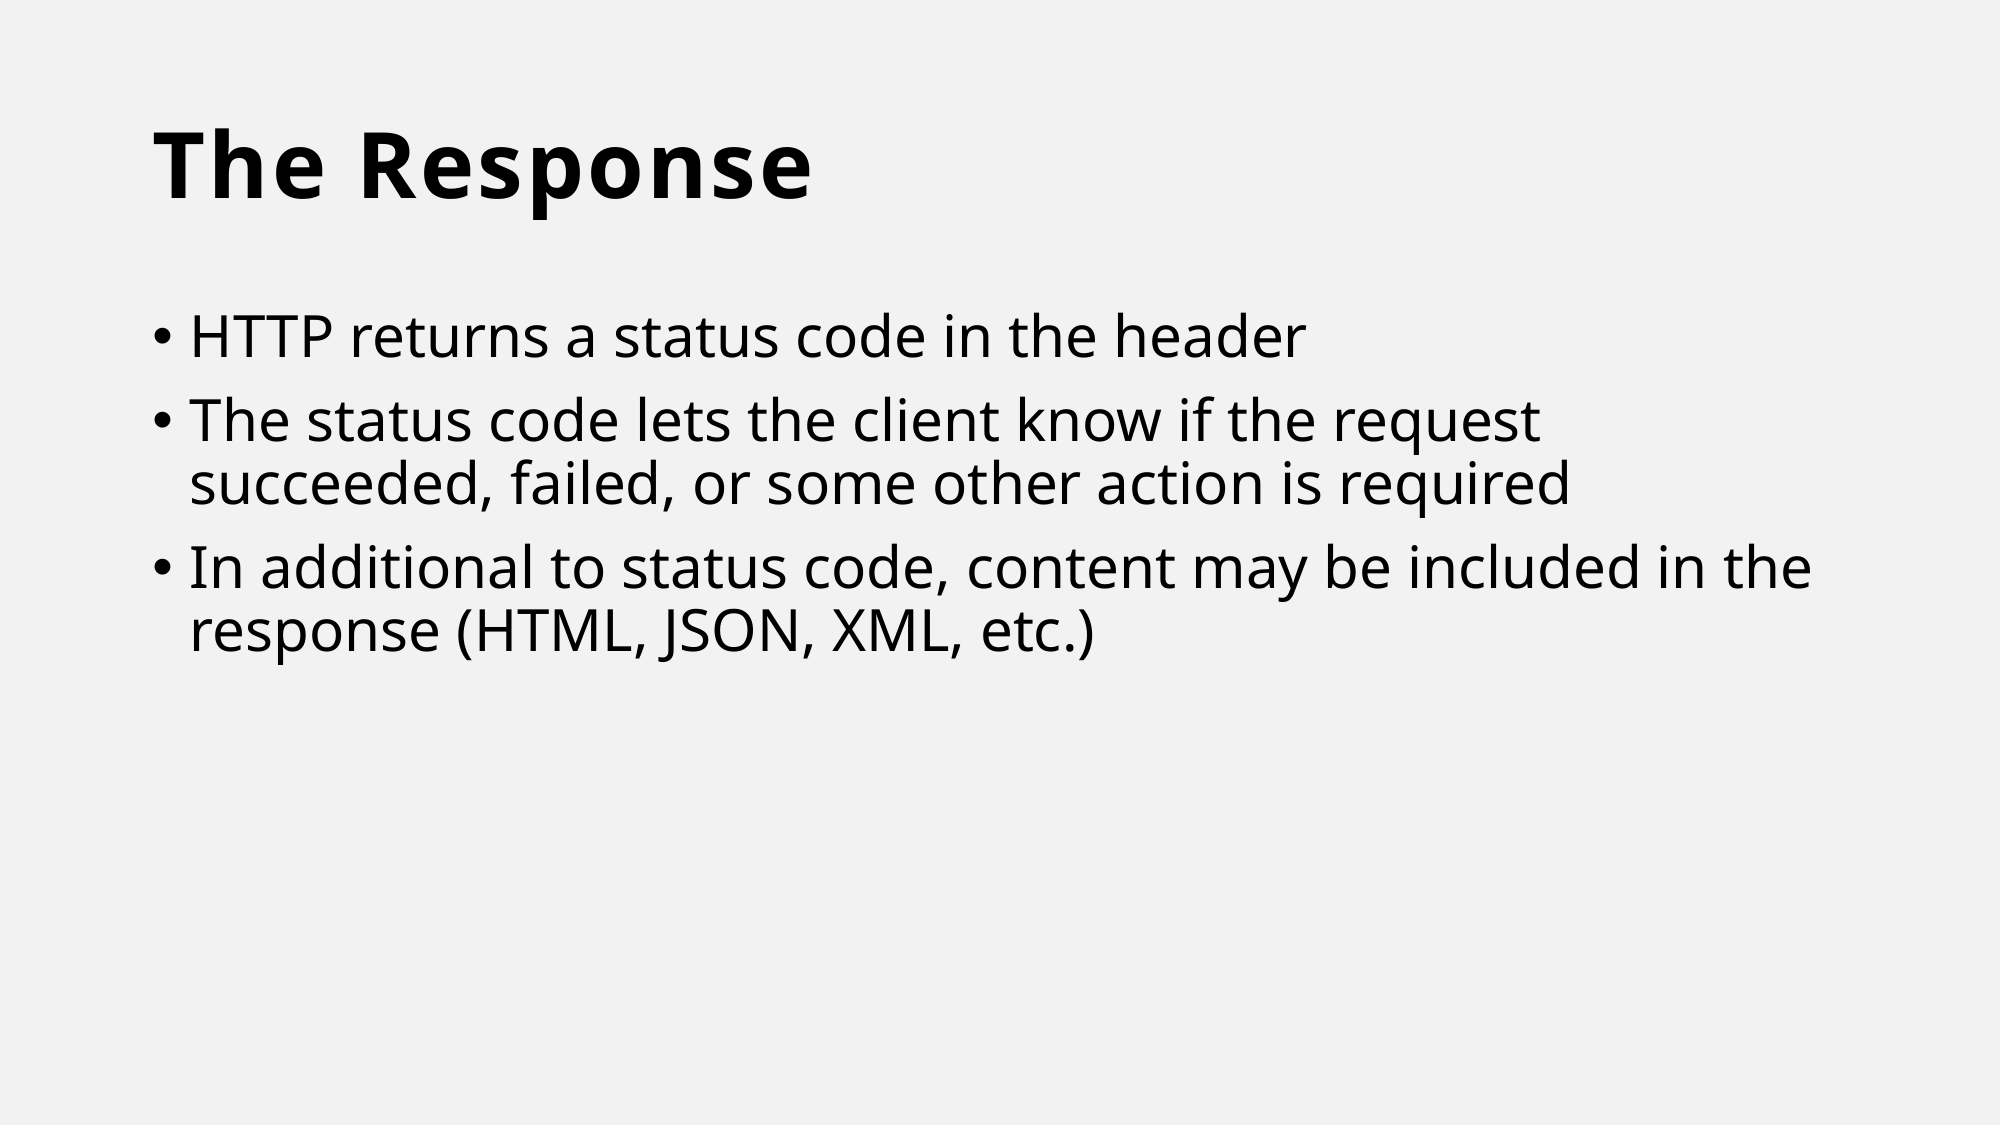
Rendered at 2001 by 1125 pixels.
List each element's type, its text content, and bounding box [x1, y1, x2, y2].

list HTTP returns a status code in the header The status code lets the client know if the request succeeded, failed, or some other action is required In additional to status code, content may be included in the response (HTML, JSON, XML, etc.) [137, 299, 1863, 1014]
title The Response [137, 59, 1863, 278]
